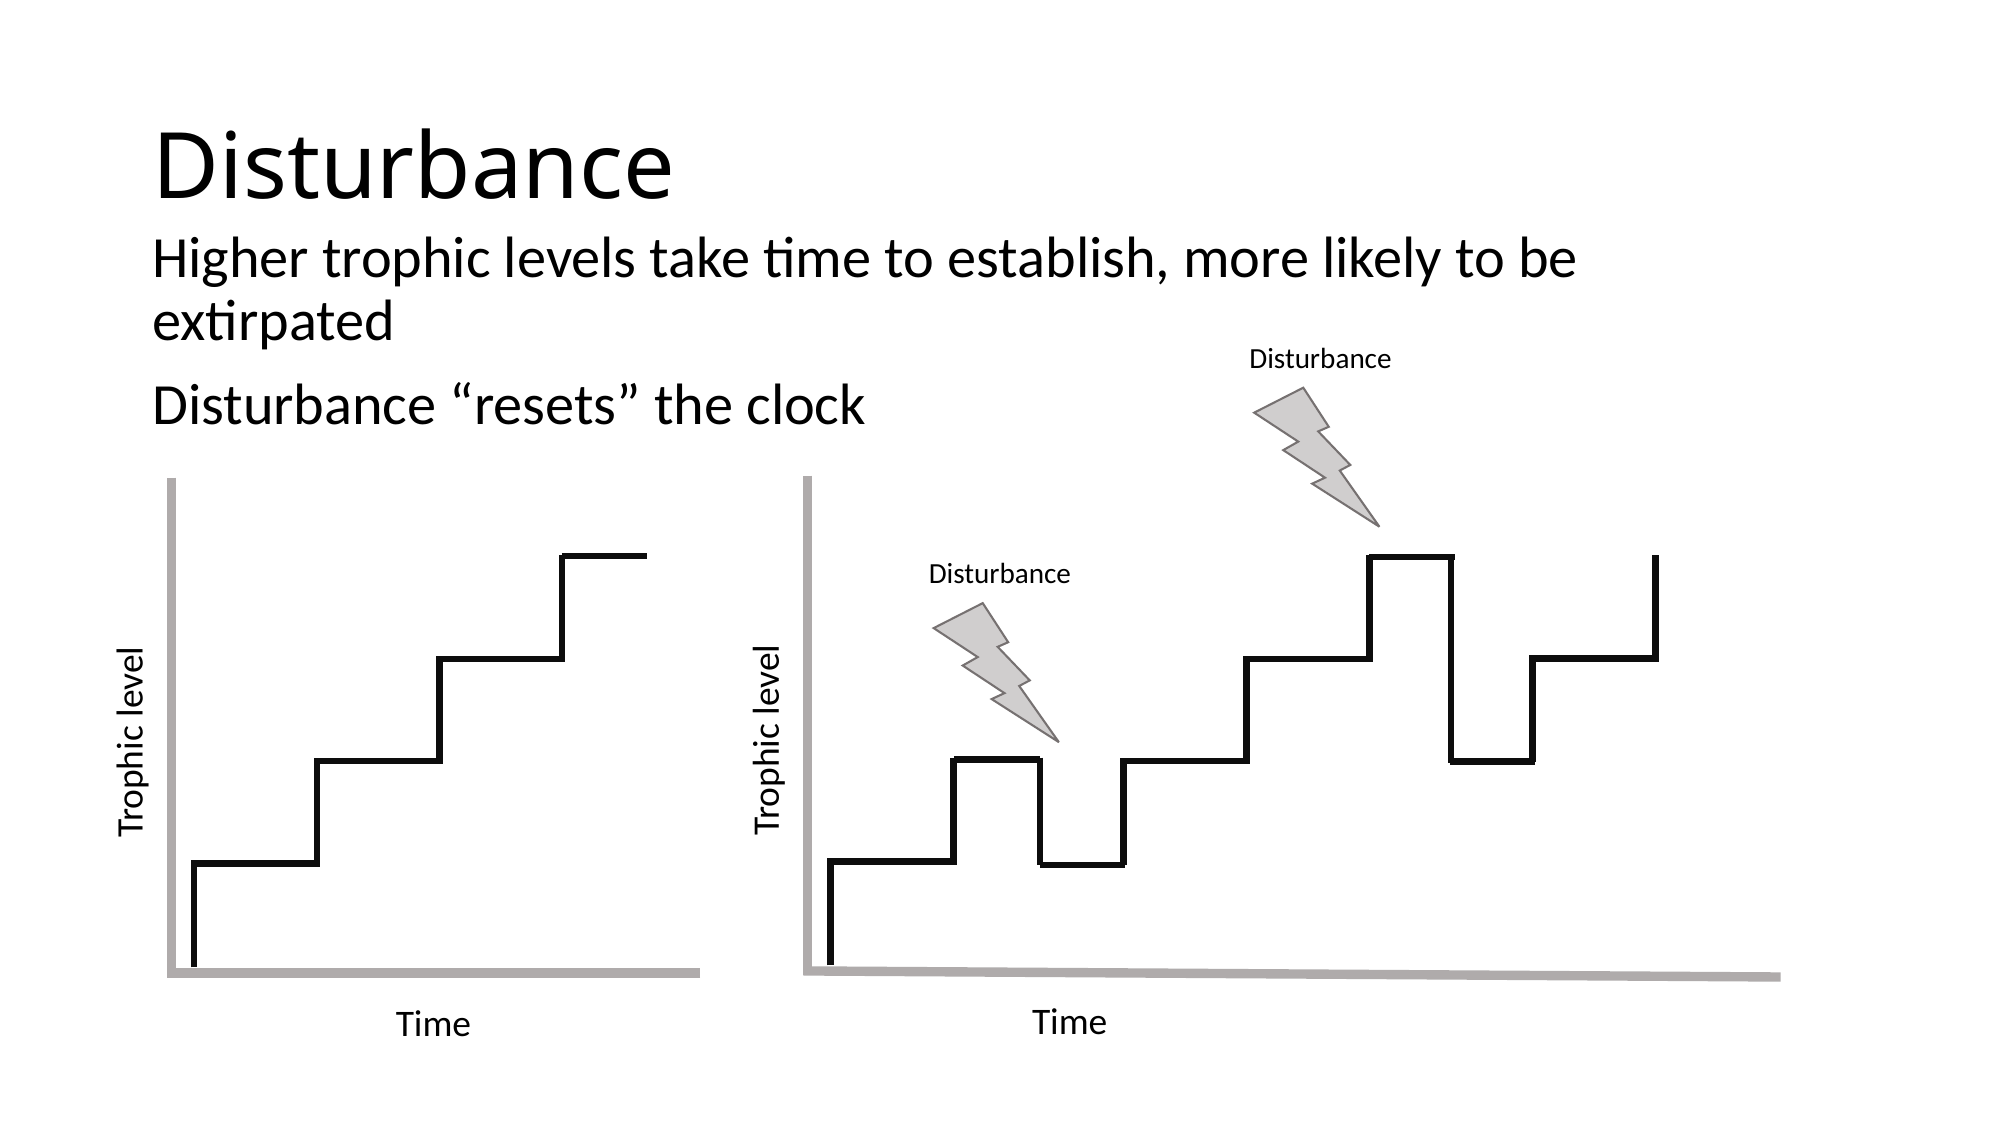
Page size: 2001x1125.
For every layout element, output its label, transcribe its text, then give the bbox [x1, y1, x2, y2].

text_box Time [885, 989, 1255, 1050]
text_box [1252, 386, 1381, 528]
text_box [788, 799, 996, 923]
text_box Disturbance [908, 547, 1092, 597]
text_box Trophic level [733, 538, 794, 942]
text_box [931, 601, 1060, 744]
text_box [803, 970, 1781, 977]
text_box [1204, 597, 1412, 721]
text_box Disturbance [1229, 331, 1412, 382]
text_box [1490, 596, 1698, 720]
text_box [97, 477, 701, 1053]
title Disturbance [137, 59, 1863, 278]
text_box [1081, 699, 1289, 823]
list Higher trophic levels take time to establish, more likely to be extirpated Disturbance “resets” the clock [137, 220, 1763, 478]
